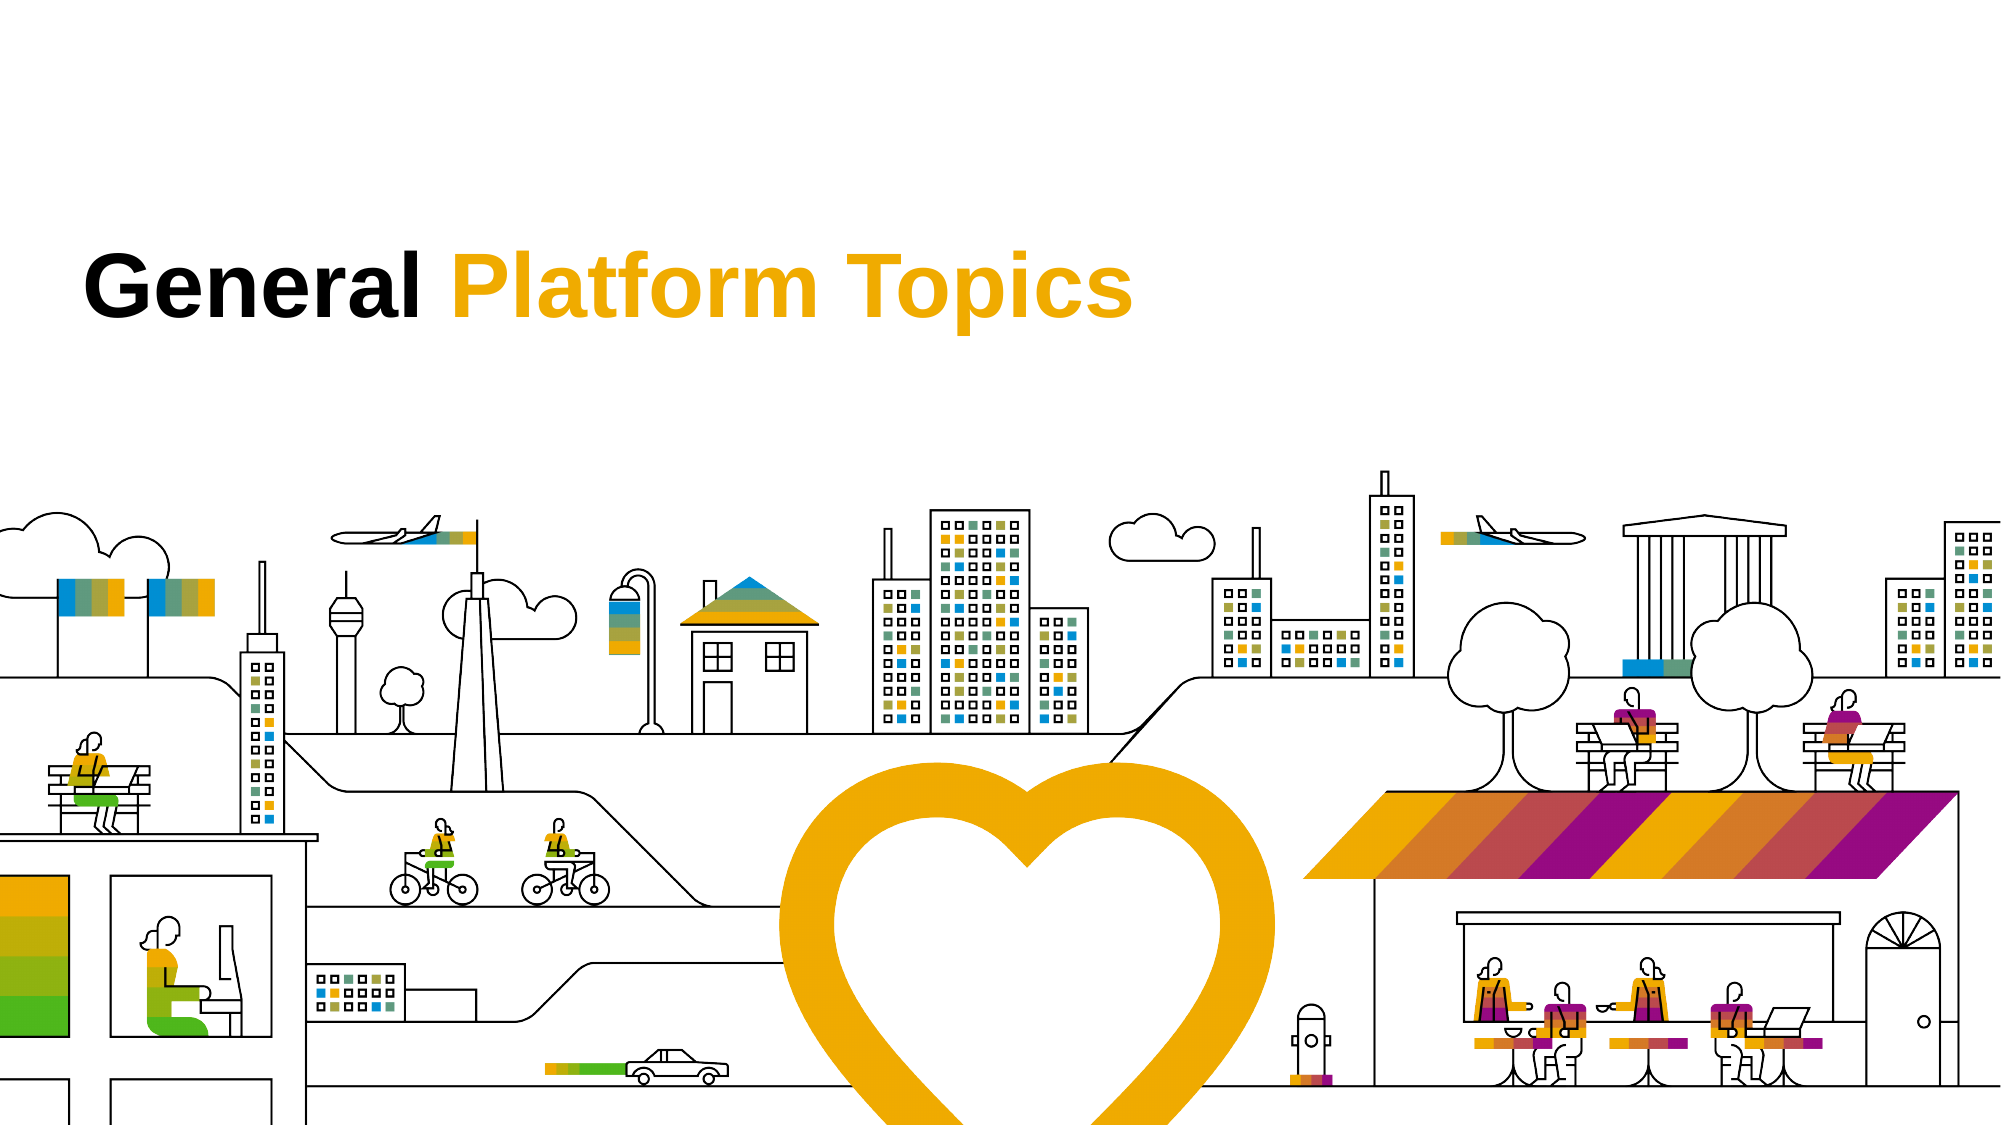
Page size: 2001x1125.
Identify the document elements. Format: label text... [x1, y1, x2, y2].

title General Platform Topics [82, 225, 1918, 337]
picture [0, 458, 2001, 1125]
